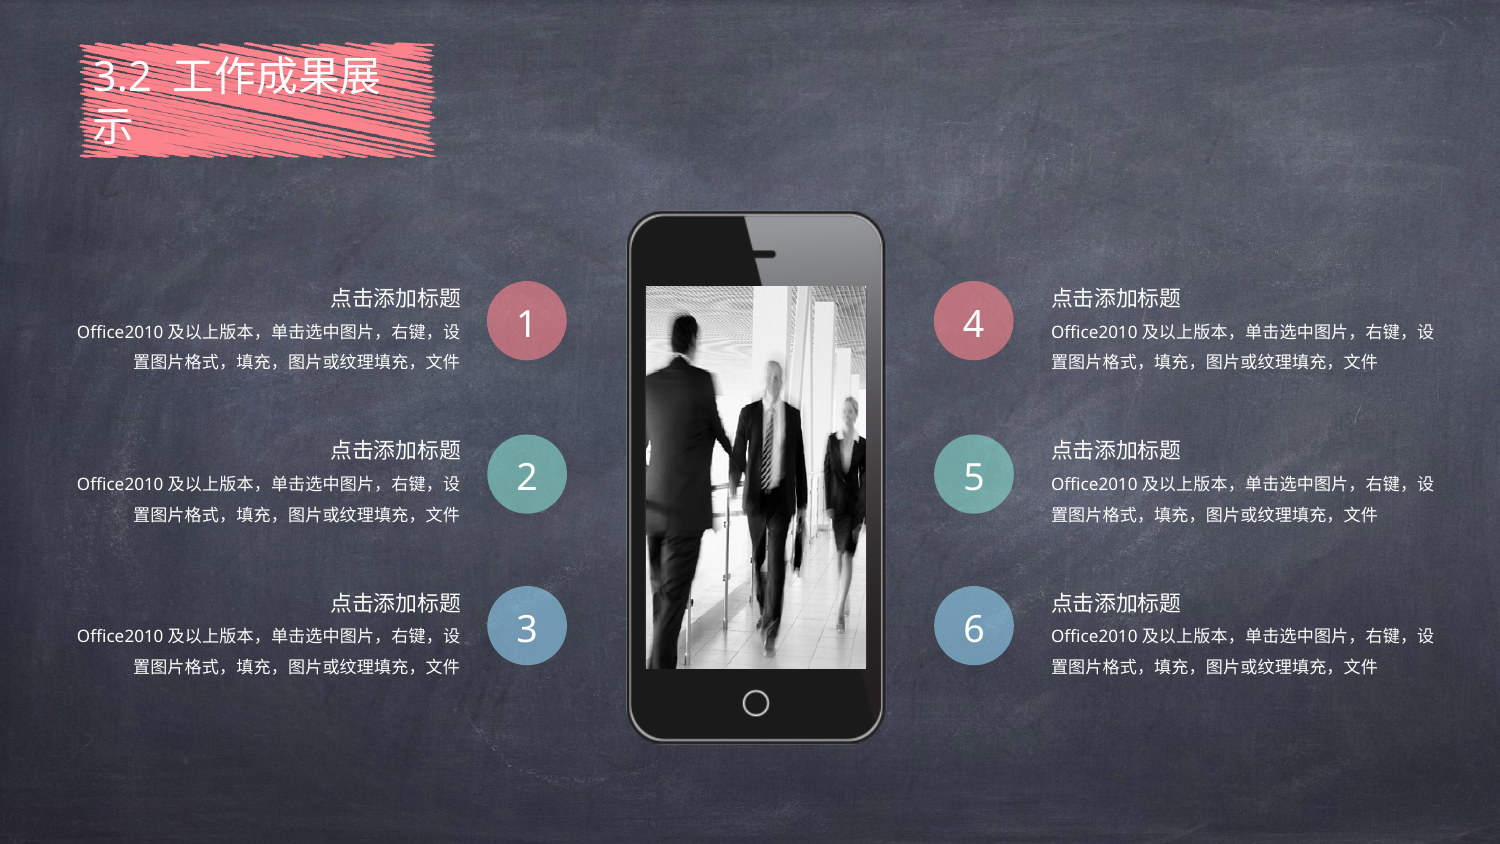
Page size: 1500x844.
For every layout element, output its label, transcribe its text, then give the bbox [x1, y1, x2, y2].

text_box 点击添加标题 Office2010及以上版本，单击选中图片，右键，设置图片格式，填充，图片或纹理填充，文件 [46, 416, 476, 533]
text_box 4 [933, 281, 1014, 361]
text_box 点击添加标题 Office2010及以上版本，单击选中图片，右键，设置图片格式，填充，图片或纹理填充，文件 [46, 263, 476, 380]
text_box 点击添加标题 Office2010及以上版本，单击选中图片，右键，设置图片格式，填充，图片或纹理填充，文件 [46, 568, 476, 685]
text_box 点击添加标题 Office2010及以上版本，单击选中图片，右键，设置图片格式，填充，图片或纹理填充，文件 [1036, 416, 1466, 533]
text_box 点击添加标题 Office2010及以上版本，单击选中图片，右键，设置图片格式，填充，图片或纹理填充，文件 [1036, 263, 1466, 380]
text_box 1 [486, 281, 567, 361]
text_box 3 [487, 586, 567, 666]
text_box 2 [487, 434, 567, 514]
text_box 5 [934, 434, 1014, 514]
picture [0, 0, 1500, 844]
text_box 3.2 工作成果展示 [78, 42, 437, 158]
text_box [623, 208, 889, 746]
text_box 点击添加标题 Office2010及以上版本，单击选中图片，右键，设置图片格式，填充，图片或纹理填充，文件 [1036, 568, 1466, 685]
text_box 6 [934, 586, 1014, 666]
